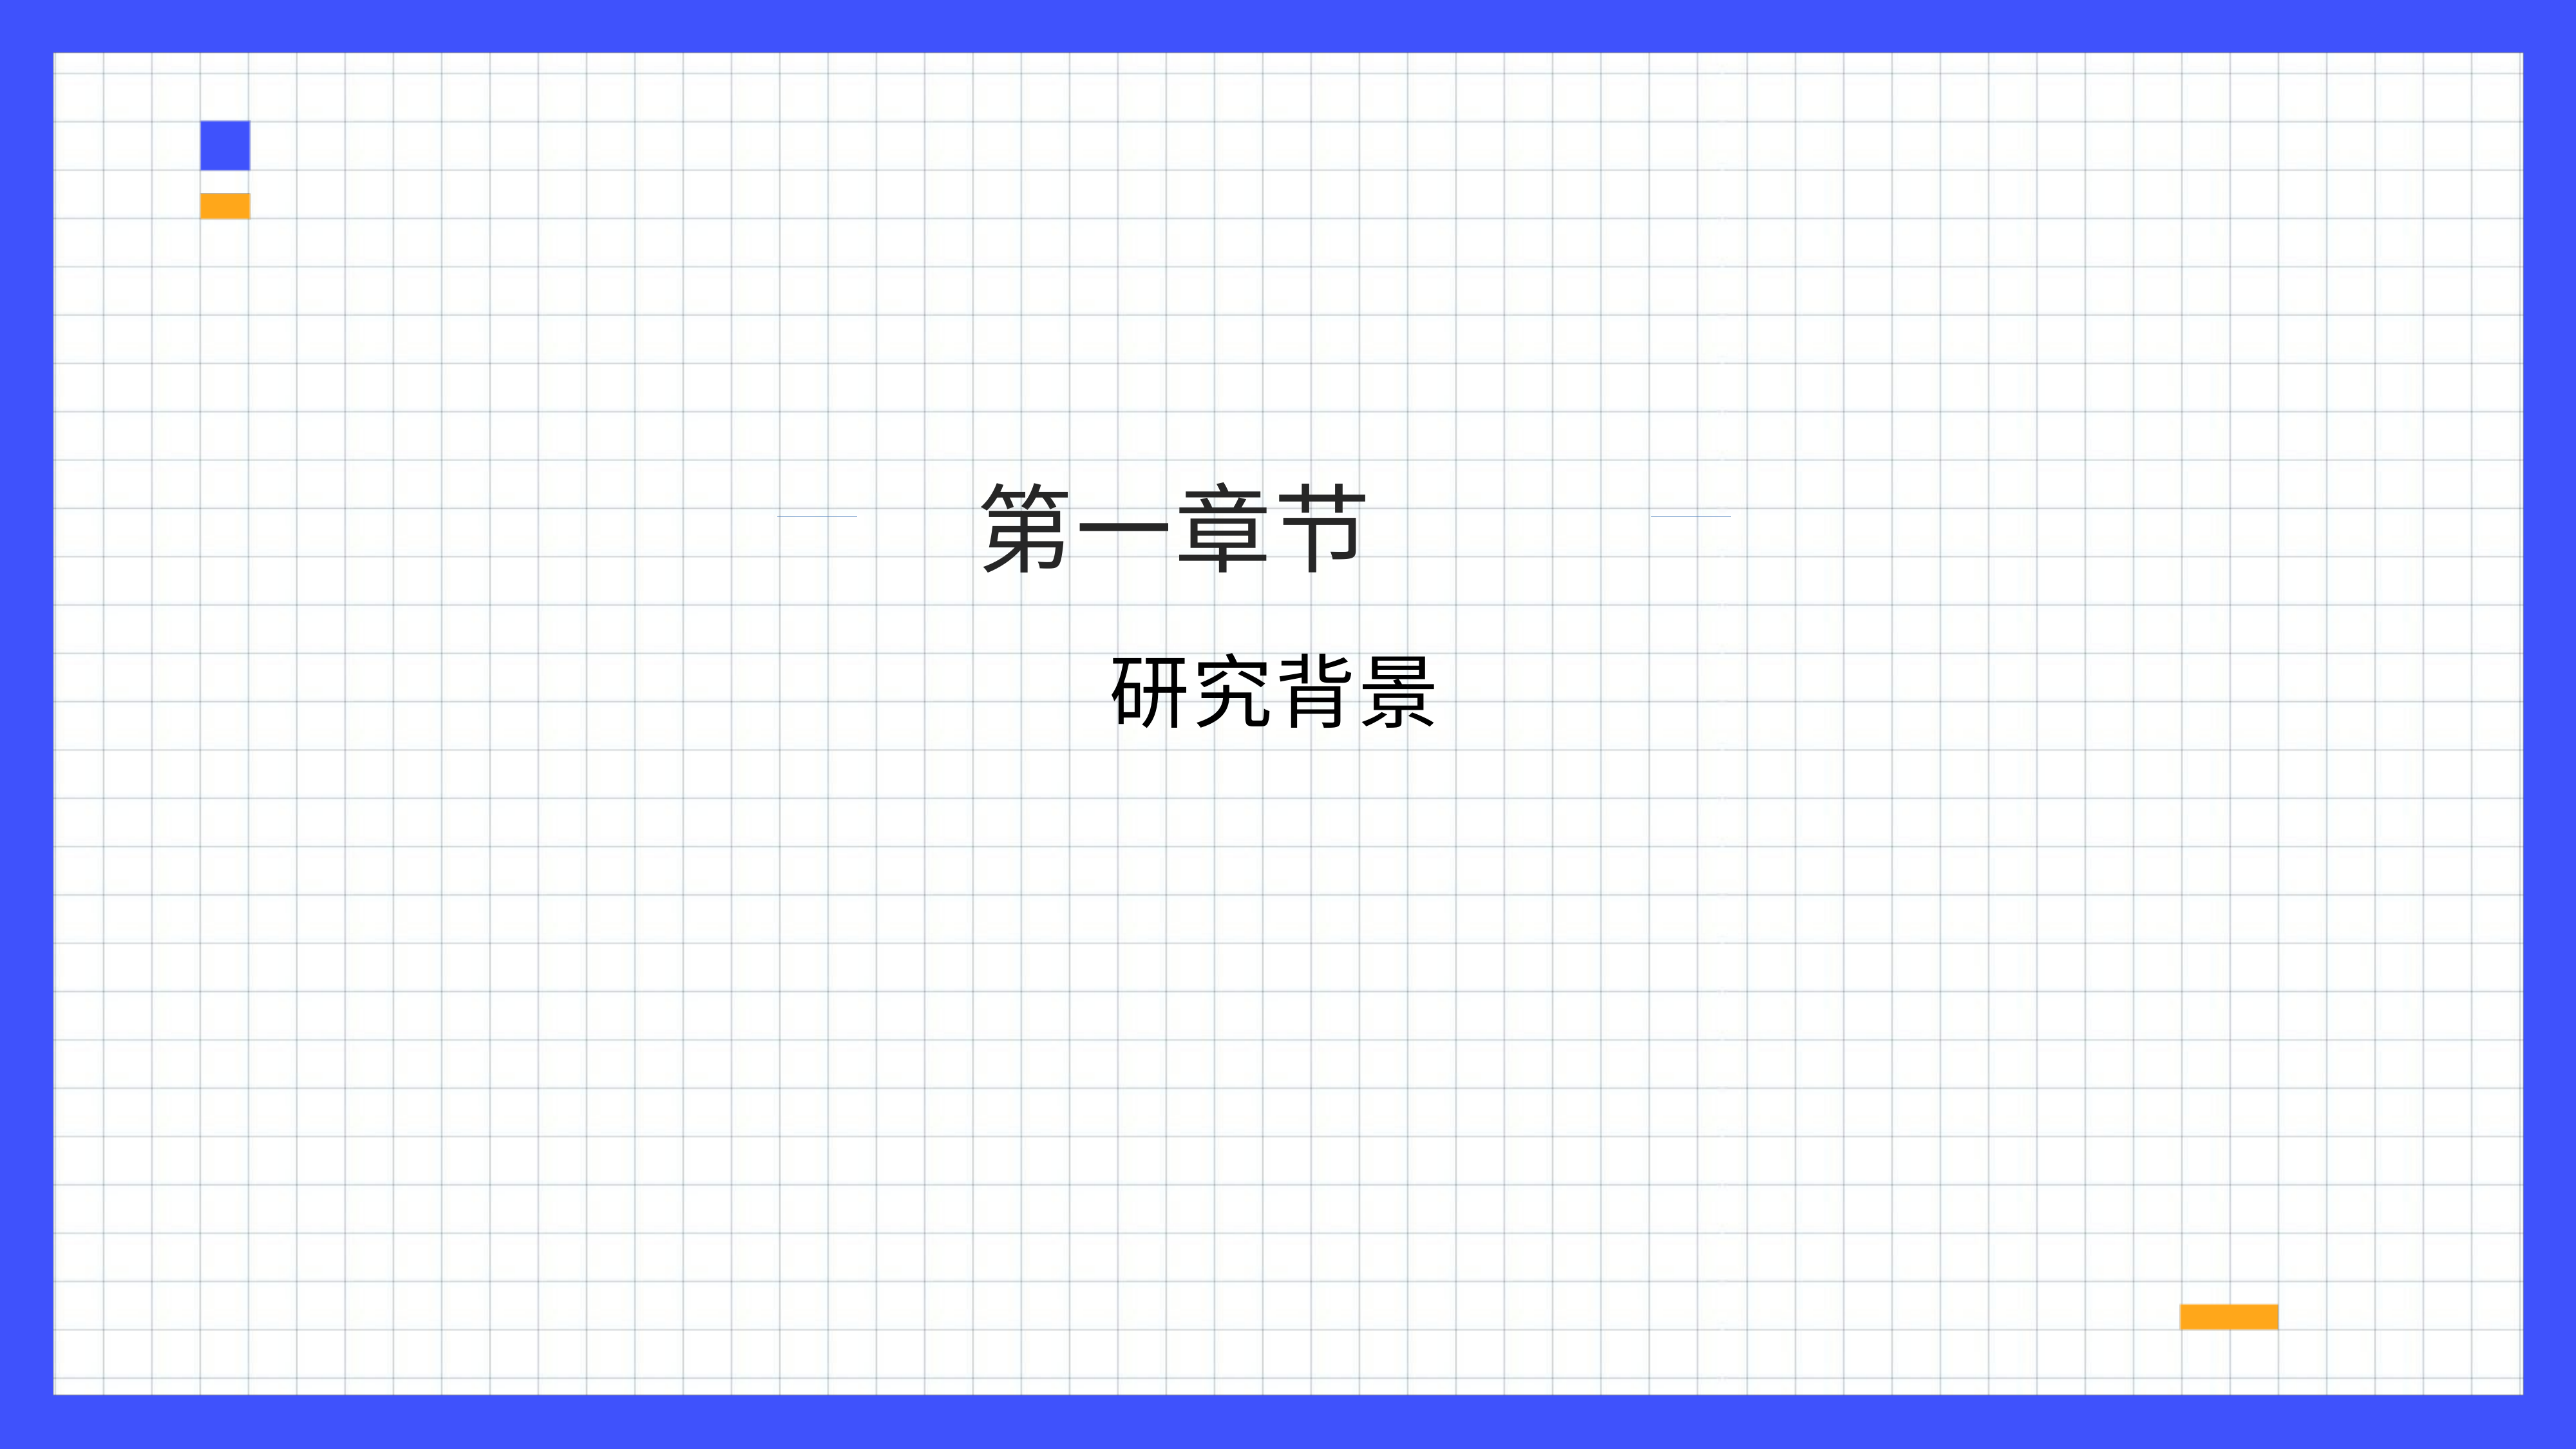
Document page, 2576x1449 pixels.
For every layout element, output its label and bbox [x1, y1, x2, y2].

text_box [198, 119, 252, 222]
picture [0, 0, 2576, 1449]
